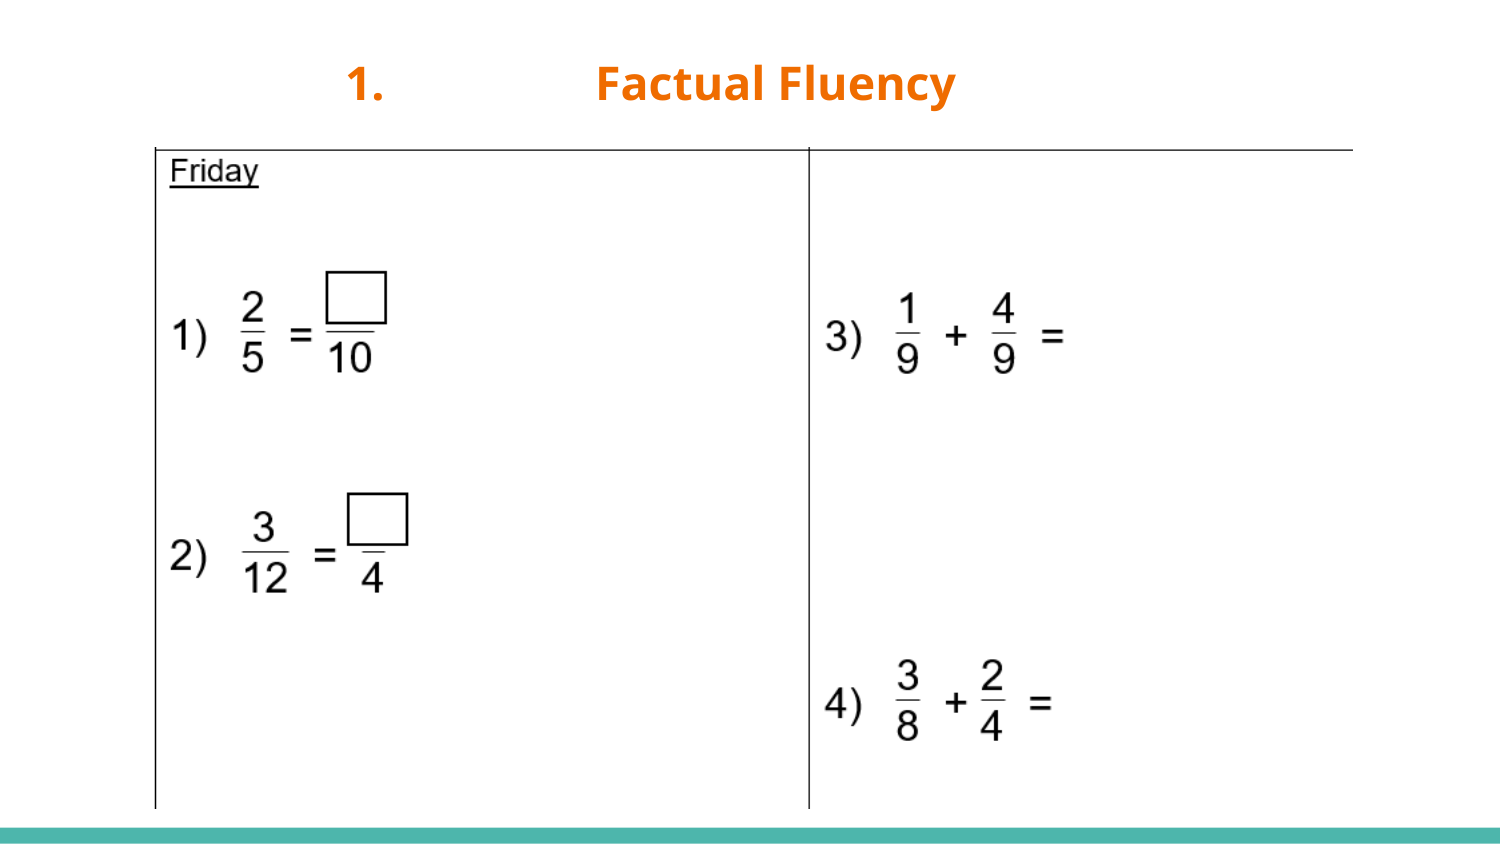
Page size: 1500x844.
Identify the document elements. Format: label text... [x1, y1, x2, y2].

picture [147, 147, 1353, 809]
title Factual Fluency [51, 35, 1449, 130]
